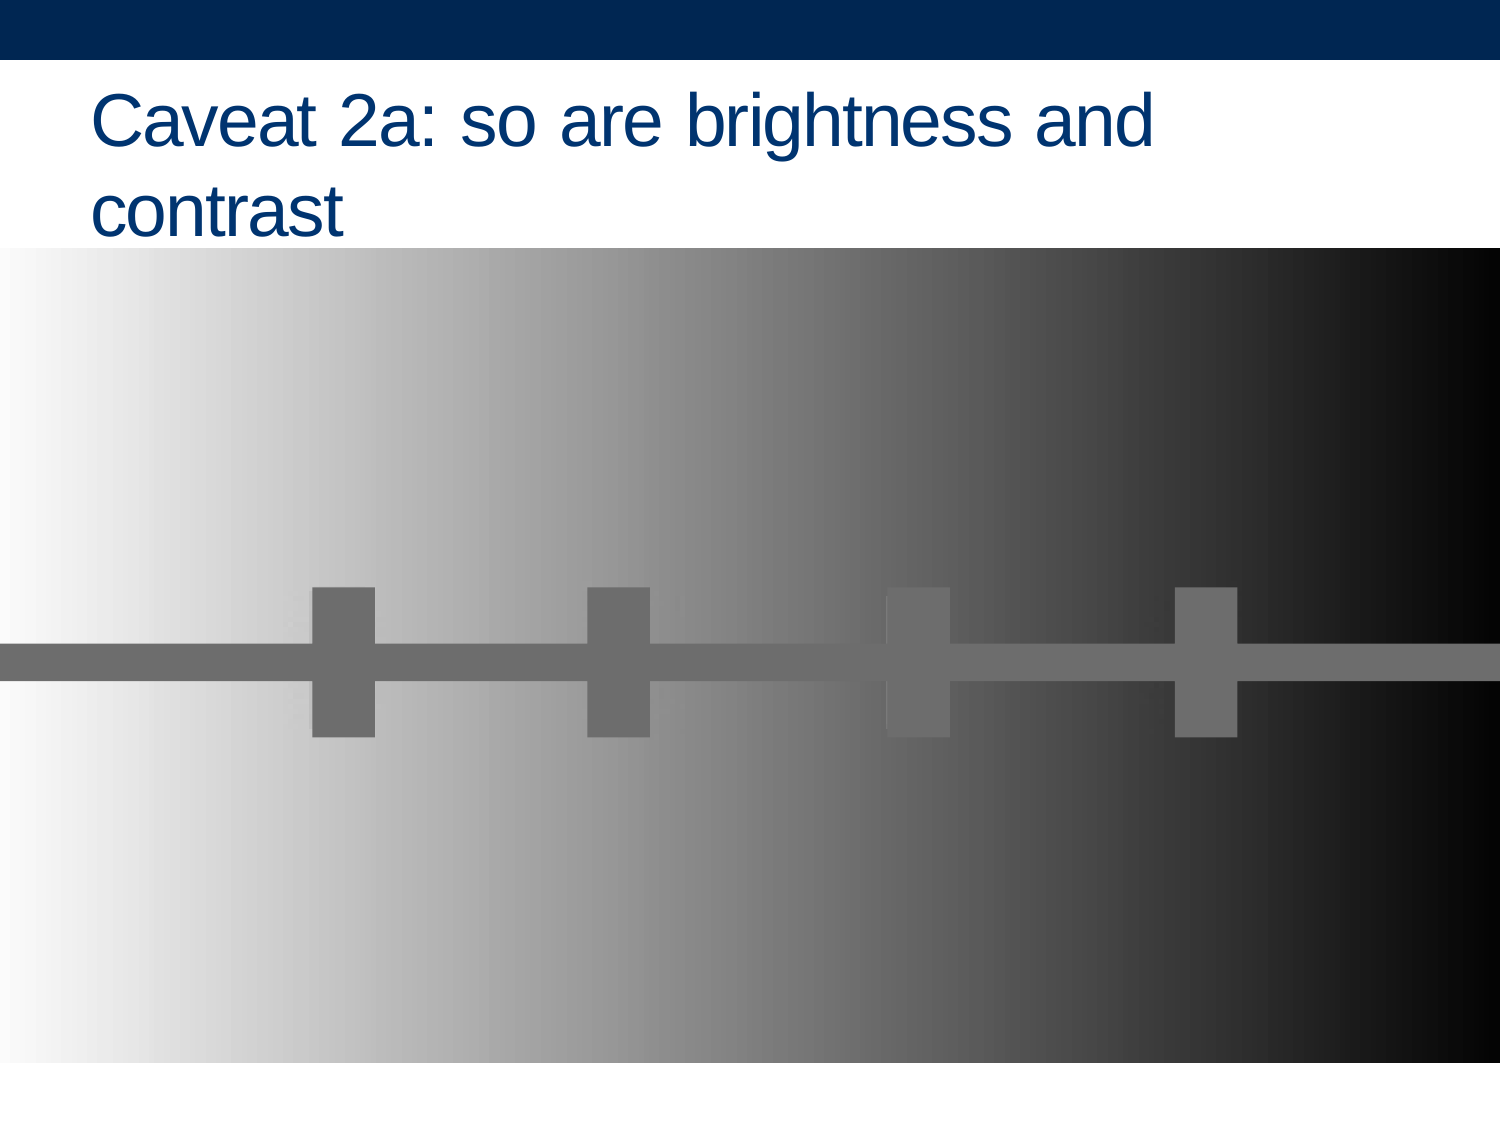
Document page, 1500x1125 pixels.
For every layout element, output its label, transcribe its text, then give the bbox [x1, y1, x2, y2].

title Caveat 2a: so are brightness and contrast [87, 69, 1399, 247]
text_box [0, 248, 1500, 1063]
